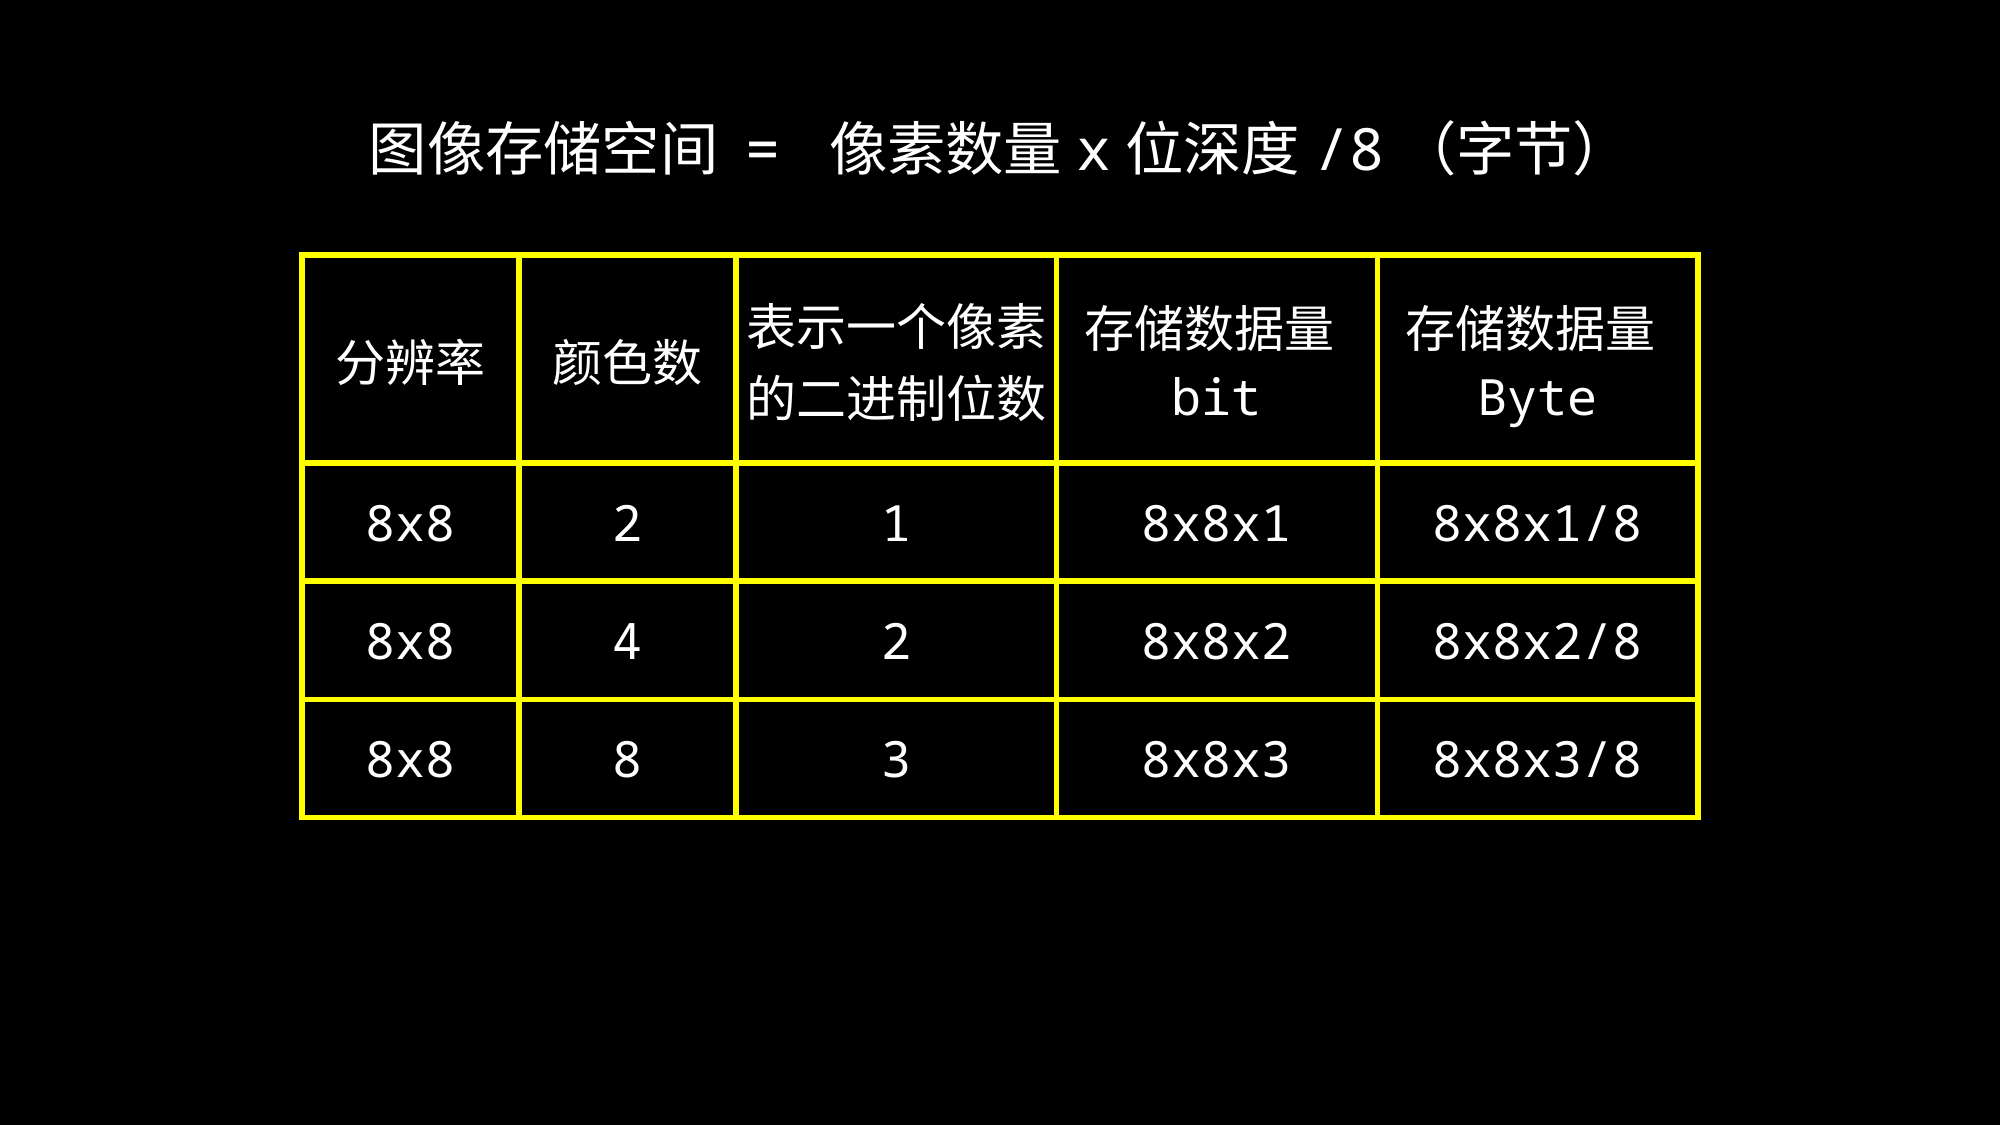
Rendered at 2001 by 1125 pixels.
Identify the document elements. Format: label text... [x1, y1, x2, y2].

table_cell 8x8x1/8 [1380, 466, 1695, 578]
table_cell 8x8x3/8 [1380, 702, 1695, 815]
table_cell 8x8 [305, 702, 516, 815]
list [68, 252, 1932, 1000]
table_cell 3 [739, 702, 1054, 815]
table_cell 8x8x1 [1059, 466, 1375, 578]
table_cell 4 [522, 584, 733, 697]
table_cell 8 [522, 702, 733, 815]
title 图像存储空间 = 像素数量x位深度/8（字节） [68, 97, 1932, 223]
table_cell 8x8 [305, 584, 516, 697]
table_cell 8x8 [305, 466, 516, 578]
table_header 分辨率 [305, 258, 516, 460]
table_cell 2 [522, 466, 733, 578]
table_header 颜色数 [522, 258, 733, 460]
table_header 存储数据量bit [1059, 258, 1375, 460]
table_header 存储数据量Byte [1380, 258, 1695, 460]
table_cell 1 [739, 466, 1054, 578]
table_cell 8x8x3 [1059, 702, 1375, 815]
table_cell 8x8x2/8 [1380, 584, 1695, 697]
table_cell 2 [739, 584, 1054, 697]
table_header 表示一个像素的二进制位数 [739, 258, 1054, 460]
table_cell 8x8x2 [1059, 584, 1375, 697]
